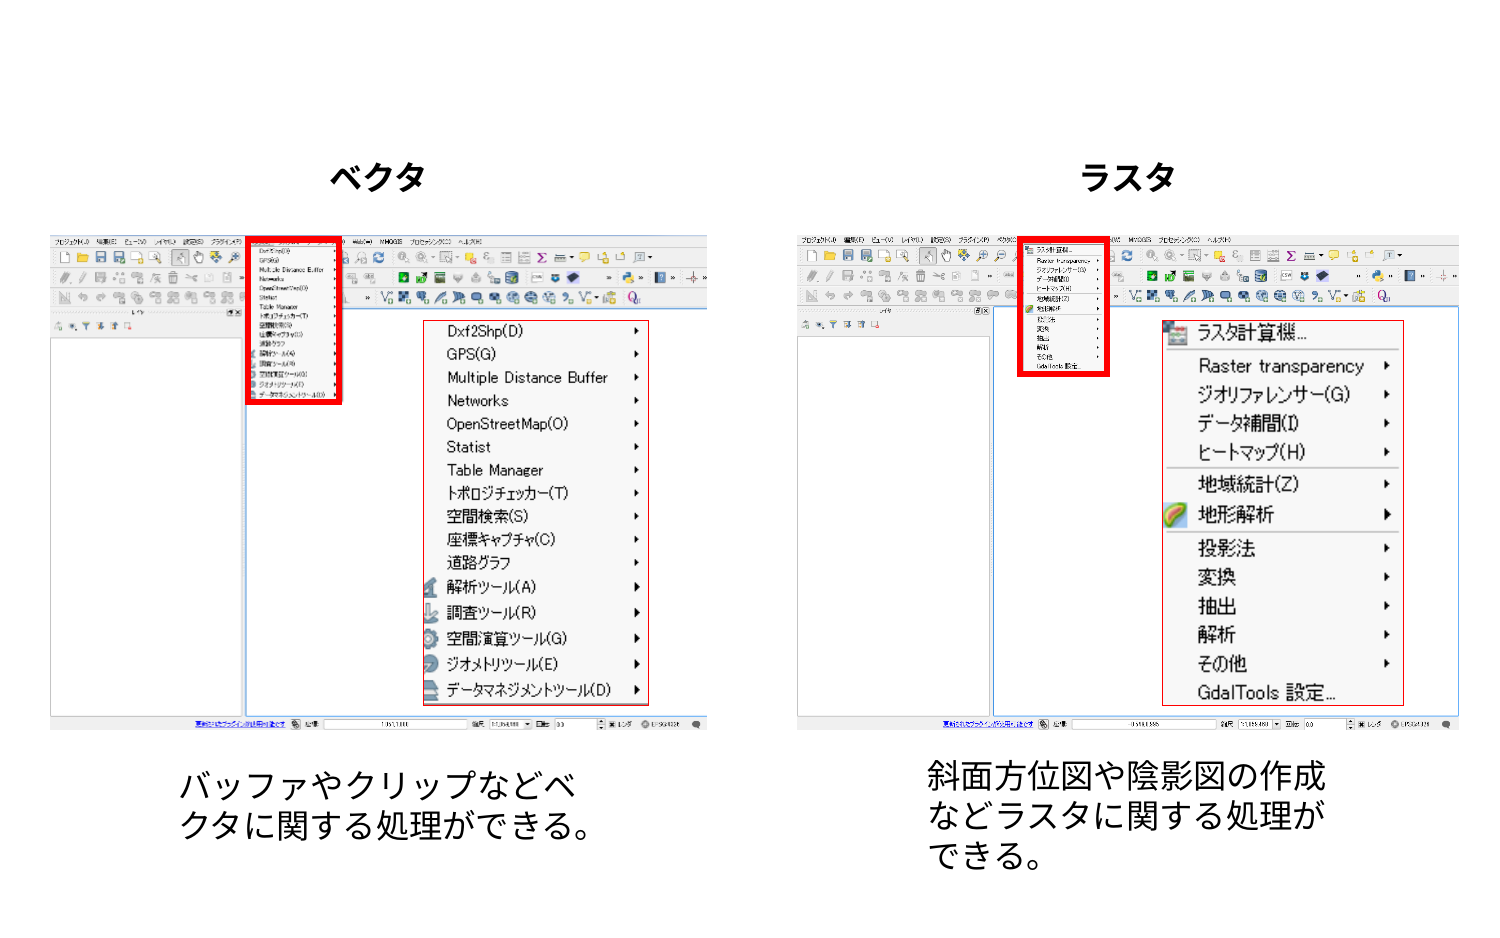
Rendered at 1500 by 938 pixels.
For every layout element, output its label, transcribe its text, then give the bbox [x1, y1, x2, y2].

text_box ラスタ [1064, 149, 1193, 205]
text_box バッファやクリップなどベクタに関する処理ができる。 [163, 758, 595, 853]
picture [797, 235, 1459, 730]
text_box 斜面方位図や陰影図の作成などラスタに関する処理ができる。 [912, 747, 1344, 883]
text_box ベクタ [314, 149, 443, 205]
picture [50, 235, 707, 730]
